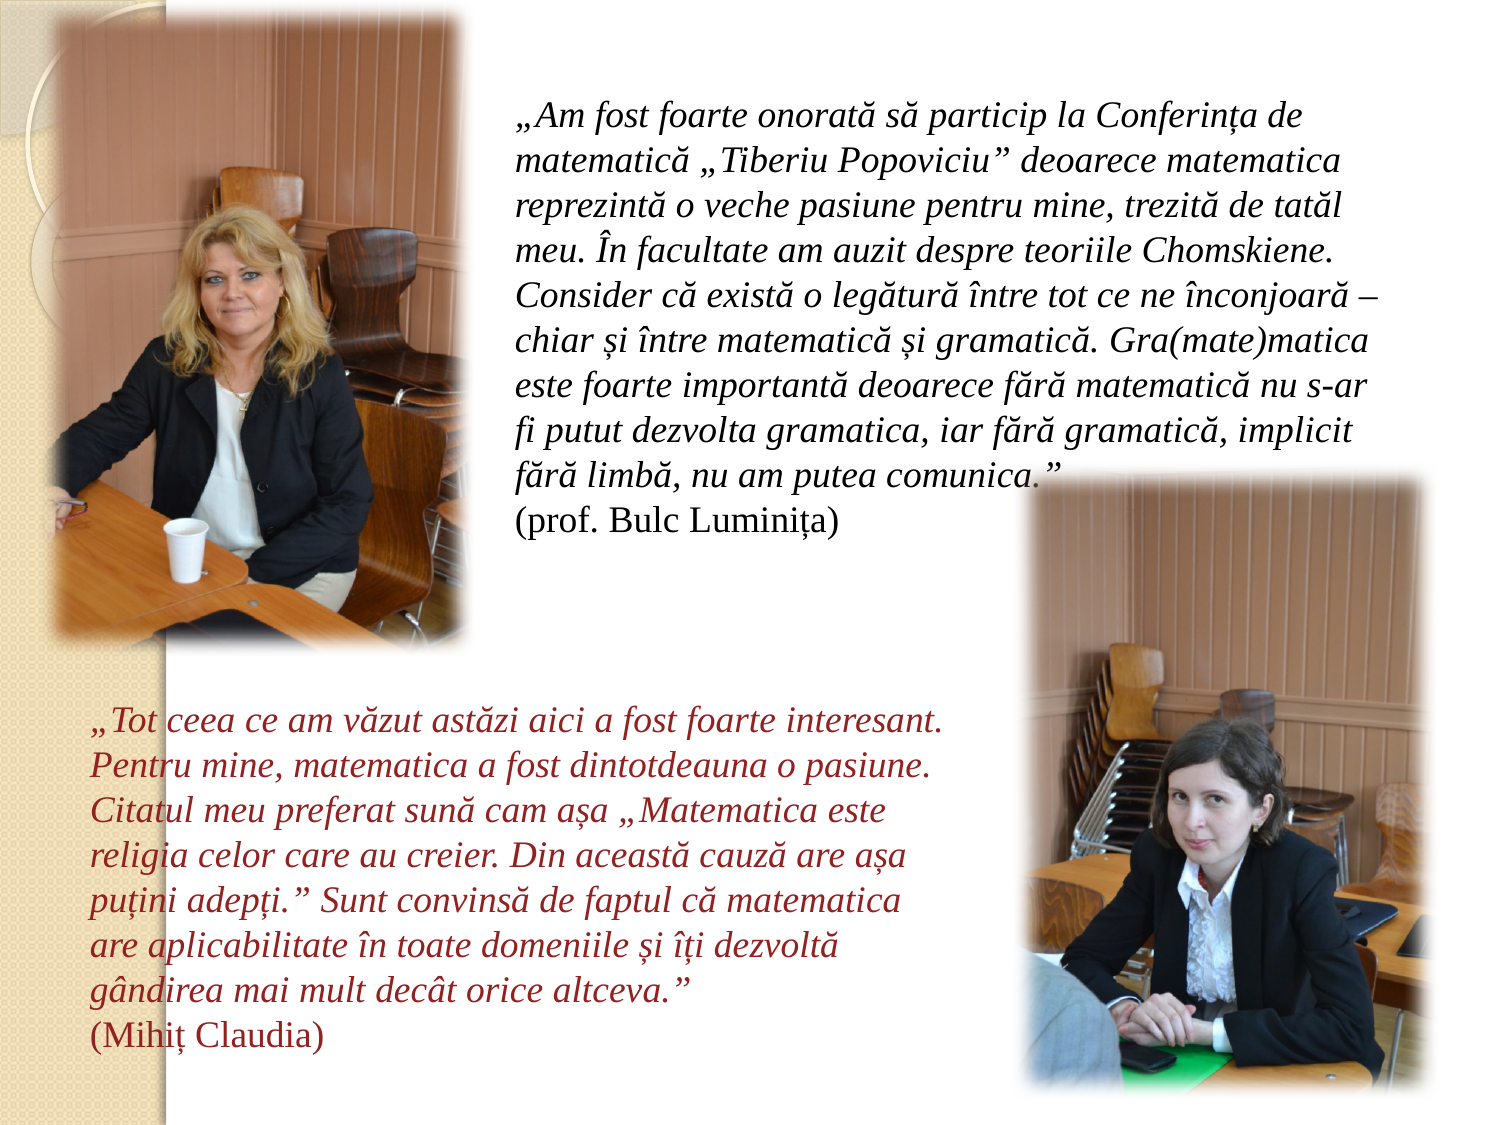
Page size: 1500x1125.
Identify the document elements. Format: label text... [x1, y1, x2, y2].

text_box „Tot ceea ce am văzut astăzi aici a fost foarte interesant. Pentru mine, matematica a fost dintotdeauna o pasiune. Citatul meu preferat sună cam așa „Matematica este religia celor care au creier. Din această cauză are așa puțini adepți.” Sunt convinsă de faptul că matematica are aplicabilitate în toate domeniile și îți dezvoltă gândirea mai mult decât orice altceva.” (Mihiț Claudia) [74, 687, 963, 1108]
text_box „Am fost foarte onorată să particip la Conferința de matematică „Tiberiu Popoviciu” deoarece matematica reprezintă o veche pasiune pentru mine, trezită de tatăl meu. În facultate am auzit despre teoriile Chomskiene. Consider că există o legătură între tot ce ne înconjoară – chiar și între matematică și gramatică. Gra(mate)matica este foarte importantă deoarece fără matematică nu s-ar fi putut dezvolta gramatica, iar fără gramatică, implicit fără limbă, nu am putea comunica.” (prof. Bulc Luminița) [499, 37, 1413, 593]
picture [37, 0, 476, 657]
picture [1012, 462, 1438, 1101]
